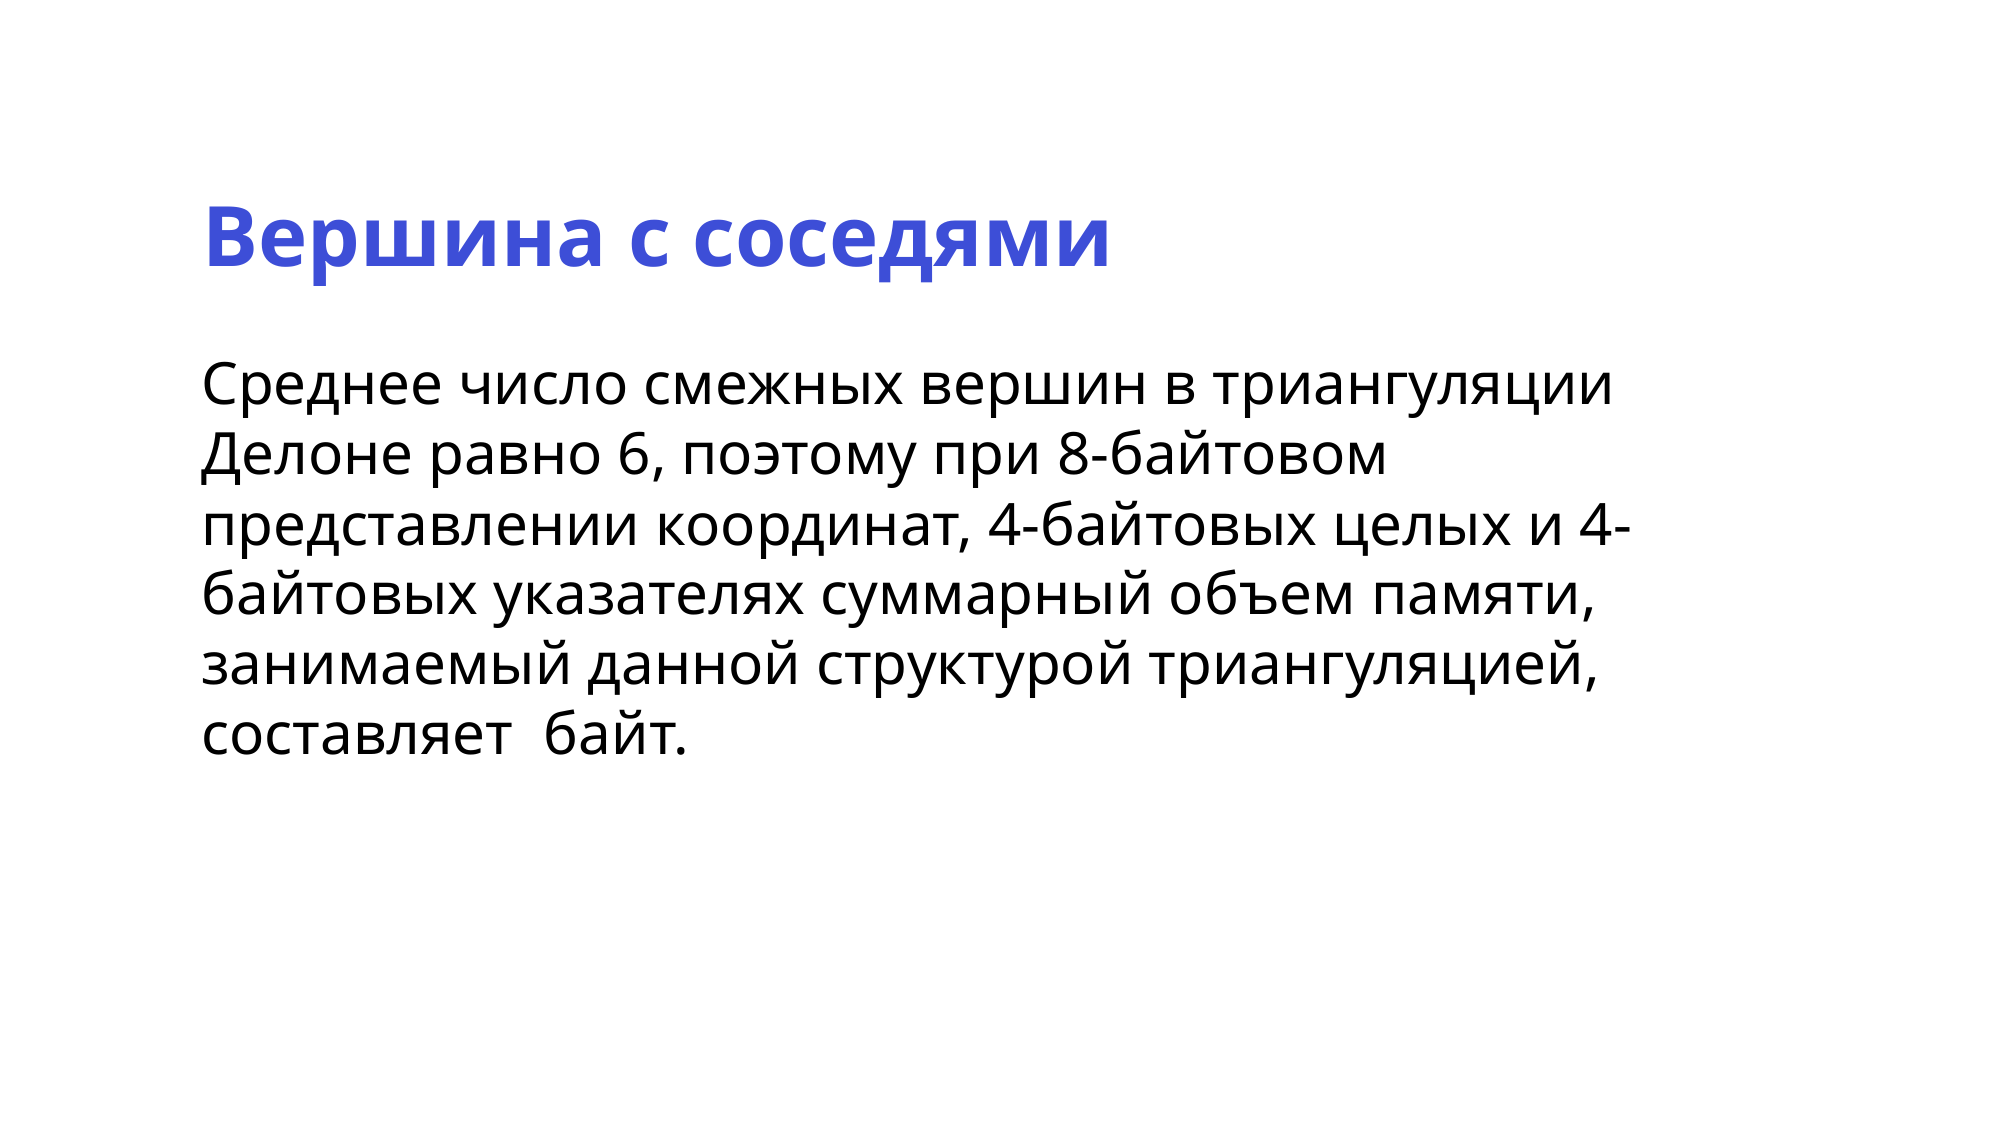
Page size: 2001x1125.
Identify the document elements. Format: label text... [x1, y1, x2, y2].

text_box Вершина с соседями [187, 187, 1816, 307]
